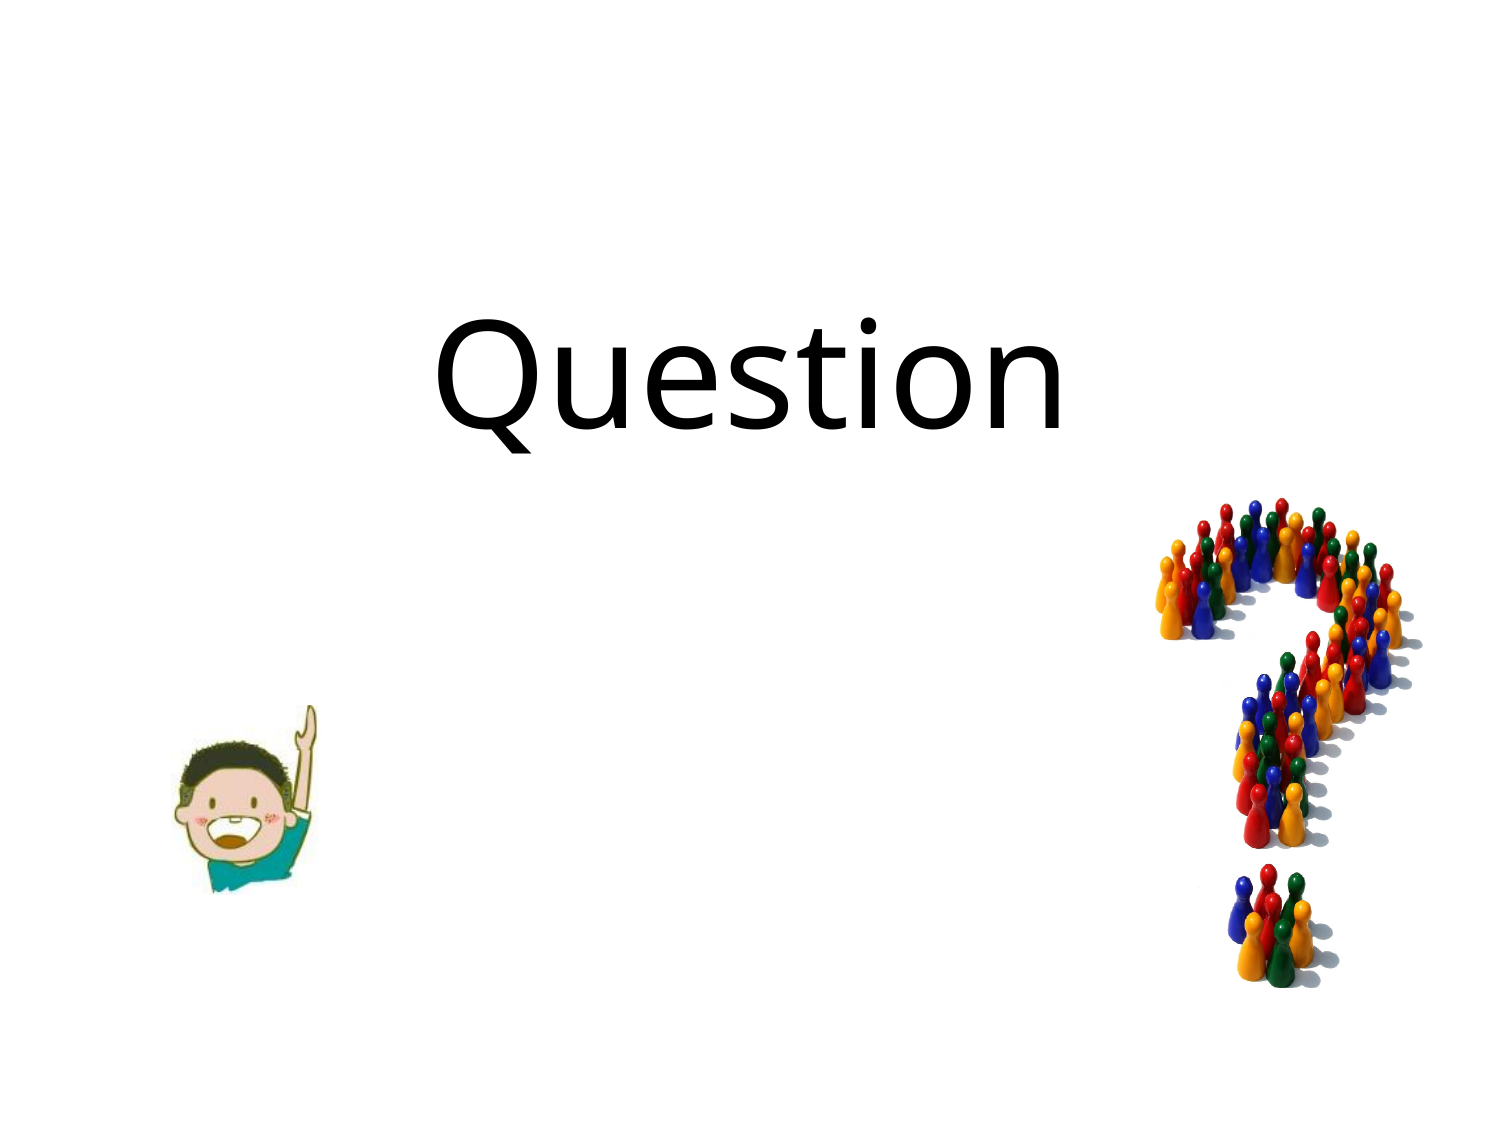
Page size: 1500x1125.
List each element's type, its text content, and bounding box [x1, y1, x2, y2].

text_box Question [385, 271, 1117, 466]
picture [170, 704, 336, 895]
picture [1150, 495, 1424, 988]
